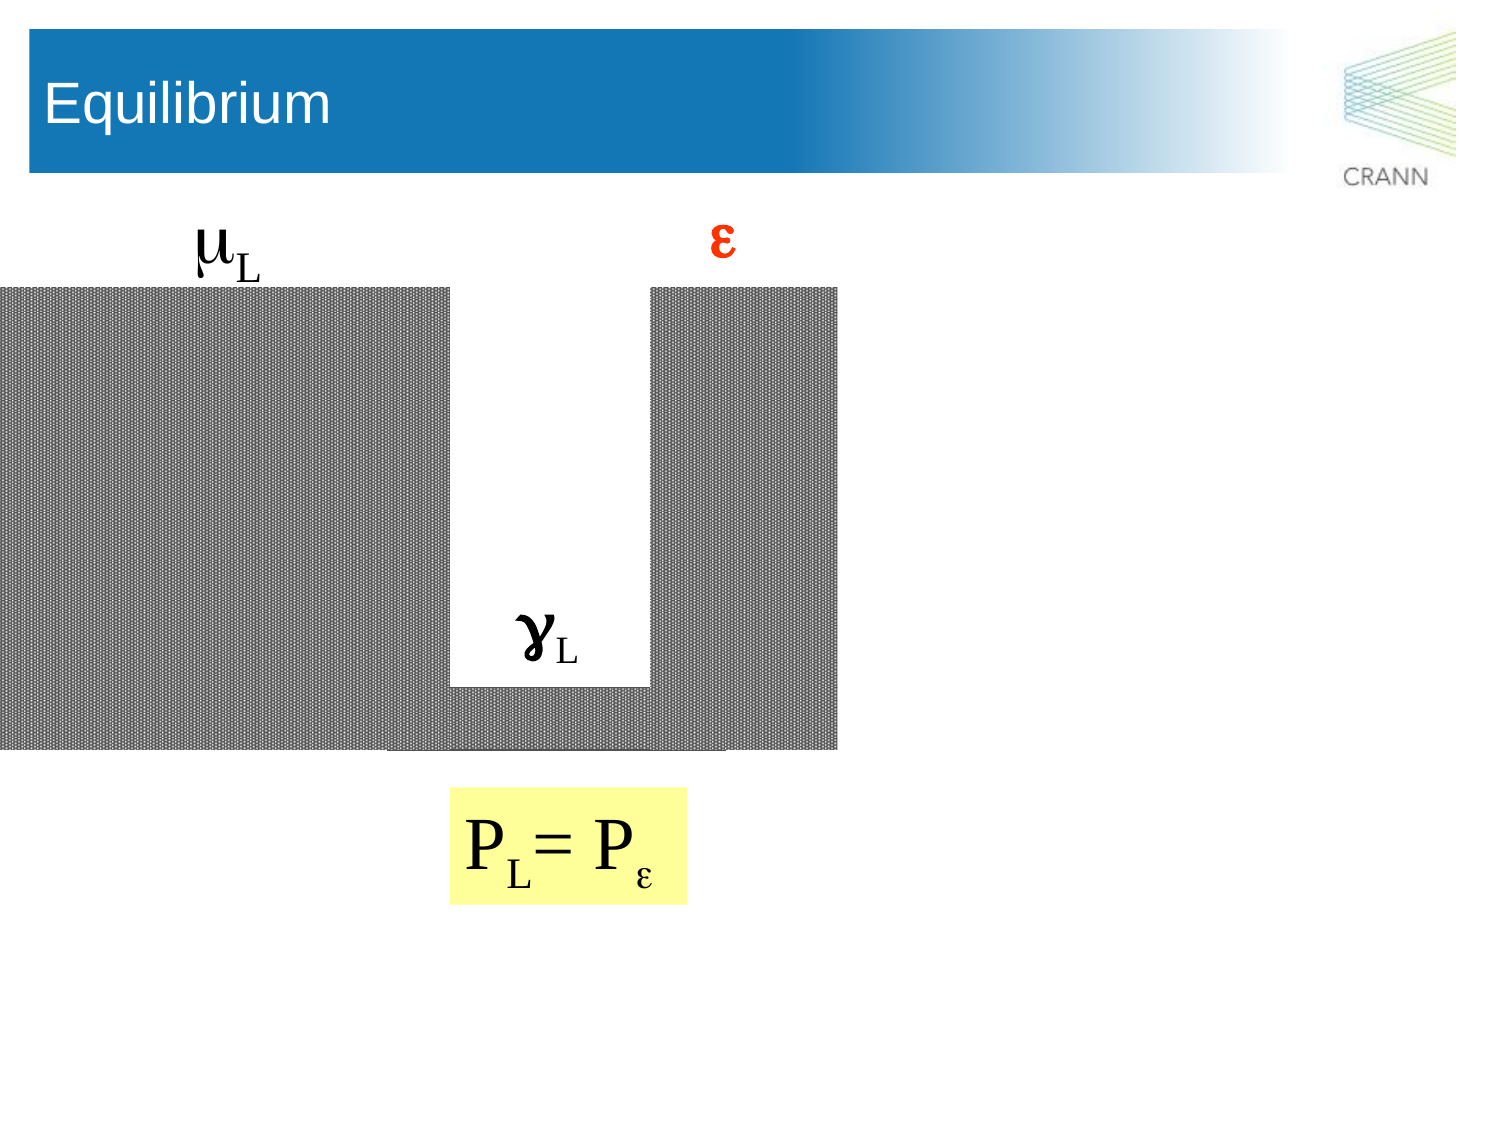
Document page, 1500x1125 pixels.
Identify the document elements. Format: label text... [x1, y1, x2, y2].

text_box gL [503, 572, 616, 679]
text_box [0, 287, 450, 750]
text_box PL= P [449, 787, 688, 905]
picture [1299, 12, 1456, 209]
text_box [650, 287, 838, 750]
text_box e [693, 182, 757, 278]
text_box [450, 687, 650, 750]
text_box L [177, 181, 285, 299]
title Equilibrium [37, 49, 1161, 151]
text_box [29, 29, 1289, 173]
